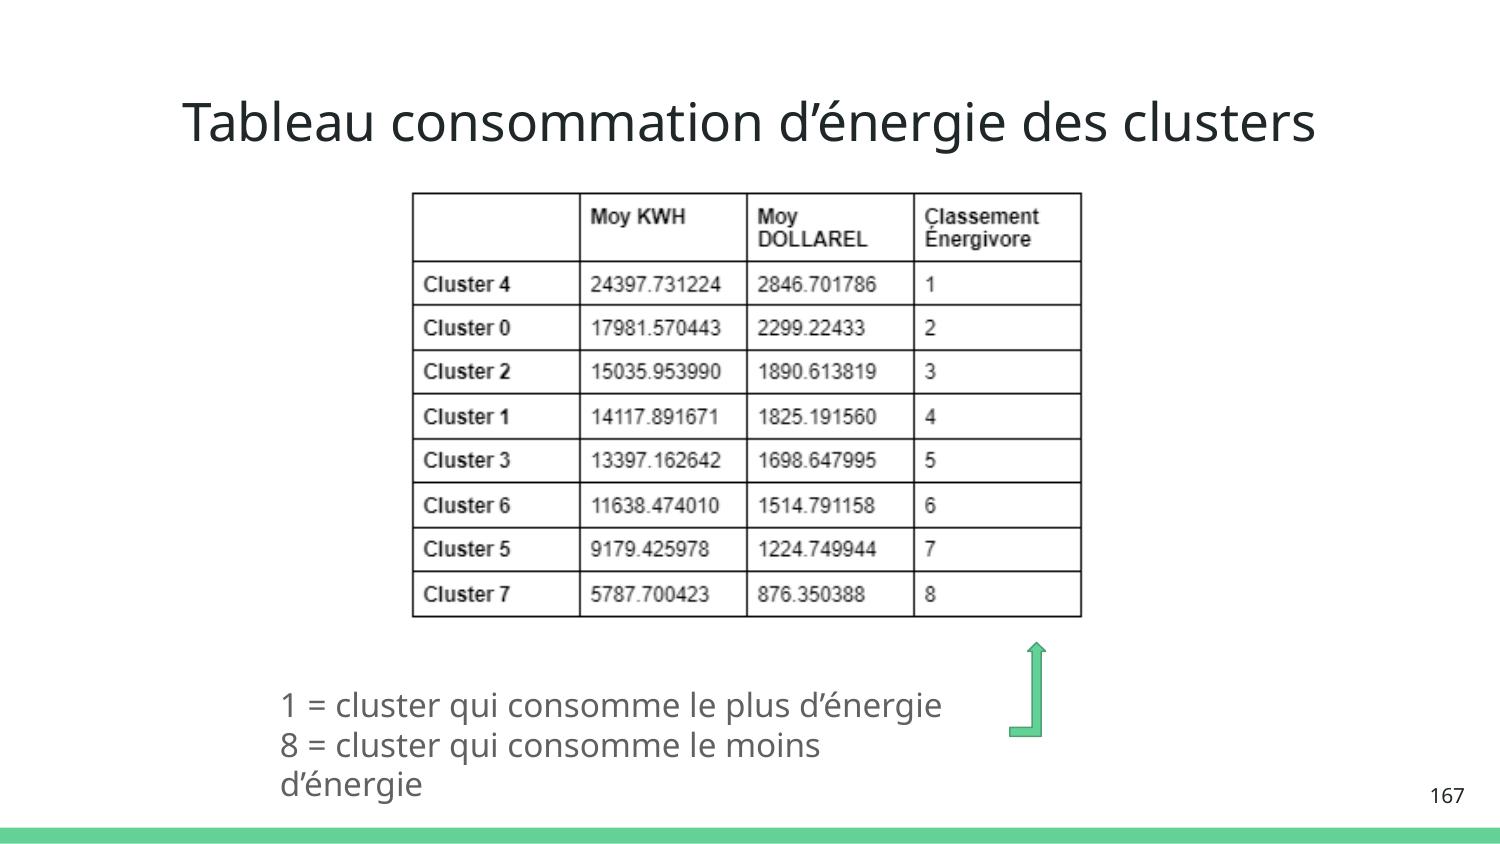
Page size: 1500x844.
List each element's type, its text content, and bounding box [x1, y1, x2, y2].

slide_number ‹#› [1389, 764, 1480, 830]
text_box 1 = cluster qui consomme le plus d’énergie 8 = cluster qui consomme le moins d’énergie [264, 668, 966, 765]
text_box [1009, 642, 1046, 737]
title Tableau consommation d’énergie des clusters [51, 72, 1449, 167]
picture [401, 179, 1099, 631]
